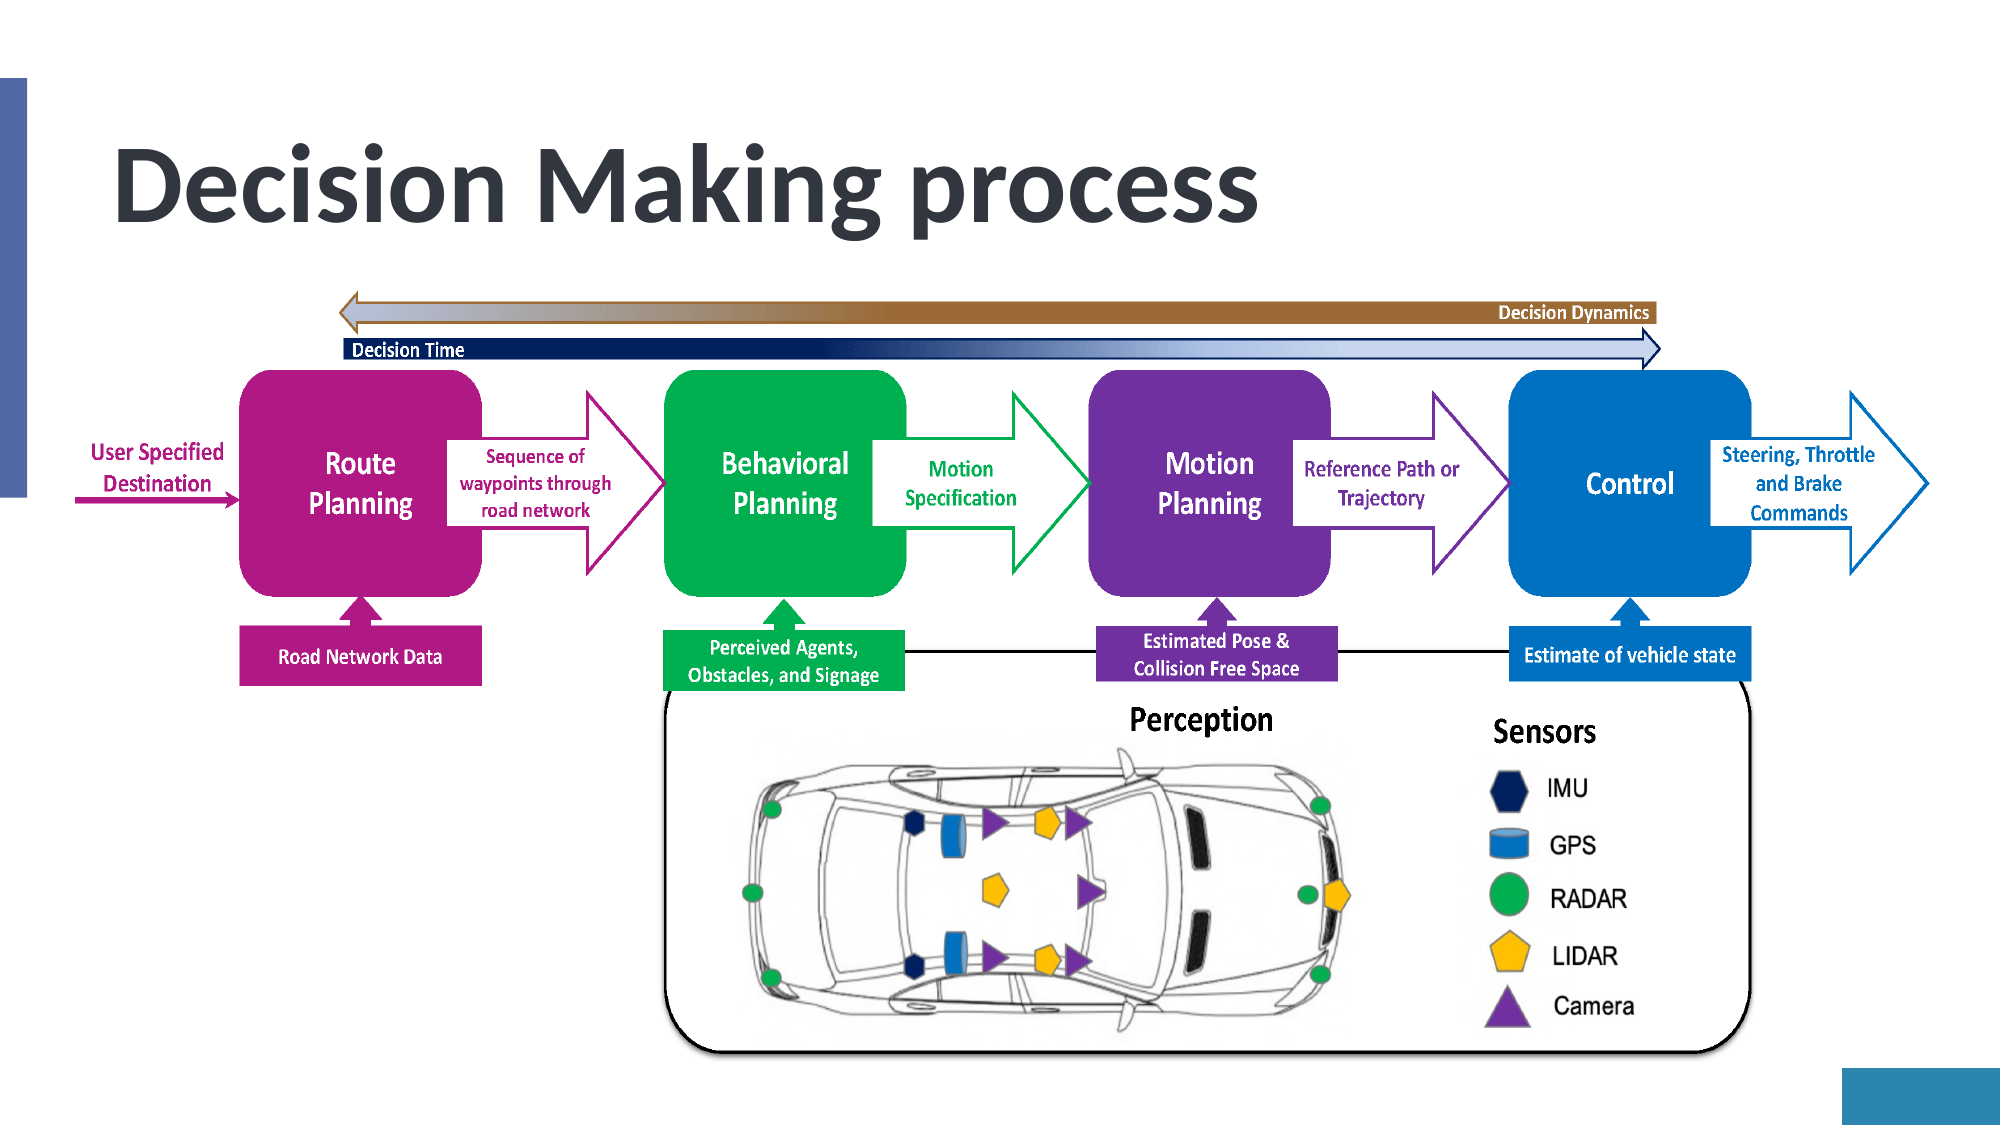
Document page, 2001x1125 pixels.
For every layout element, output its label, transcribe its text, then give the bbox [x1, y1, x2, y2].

title Decision Making process [97, 41, 1937, 278]
picture [62, 278, 1937, 1064]
